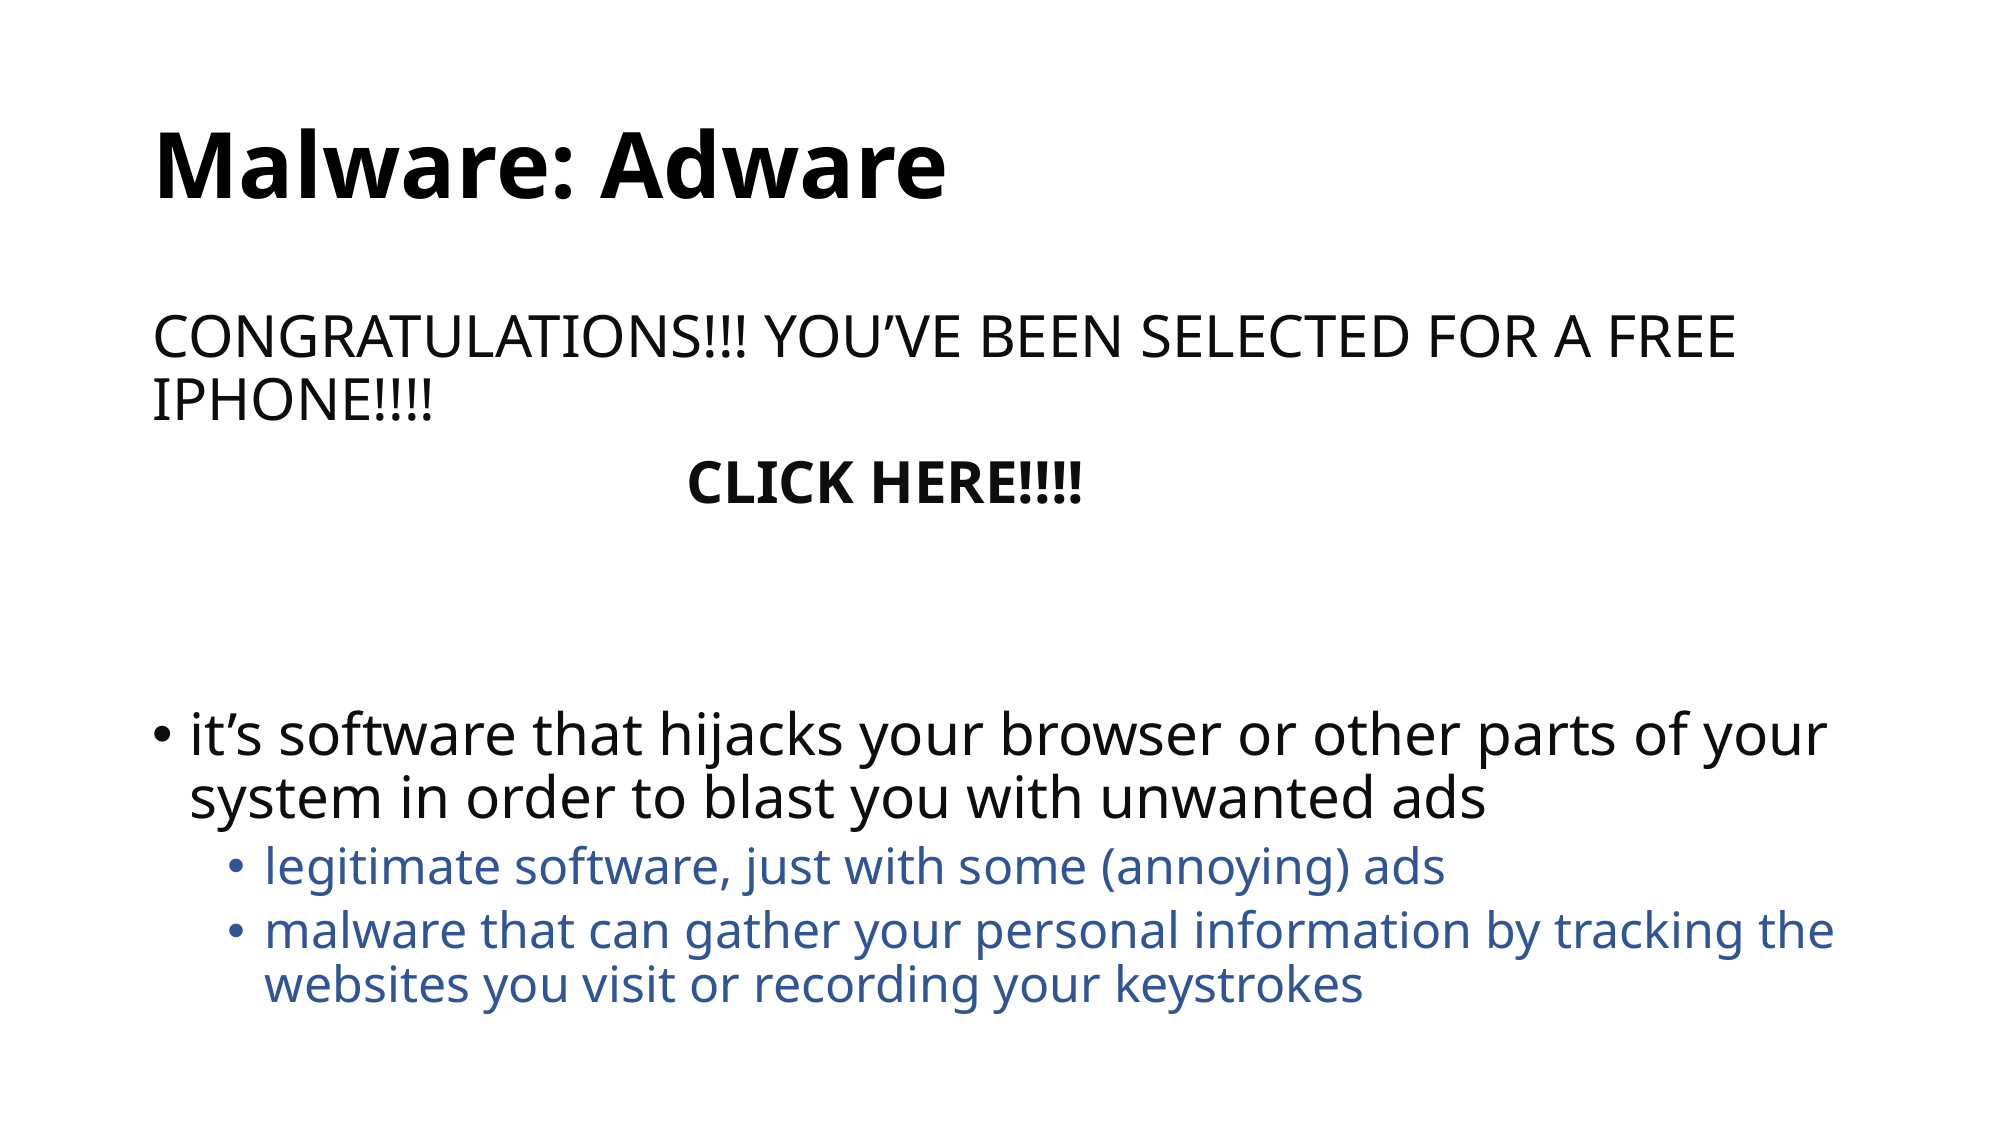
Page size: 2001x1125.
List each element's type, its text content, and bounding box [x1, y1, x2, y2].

list CONGRATULATIONS!!! YOU’VE BEEN SELECTED FOR A FREE IPHONE!!!! CLICK HERE!!!! it’s software that hijacks your browser or other parts of your system in order to blast you with unwanted ads legitimate software, just with some (annoying) ads malware that can gather your personal information by tracking the websites you visit or recording your keystrokes [137, 299, 1863, 1014]
title Malware: Adware [137, 59, 1863, 278]
